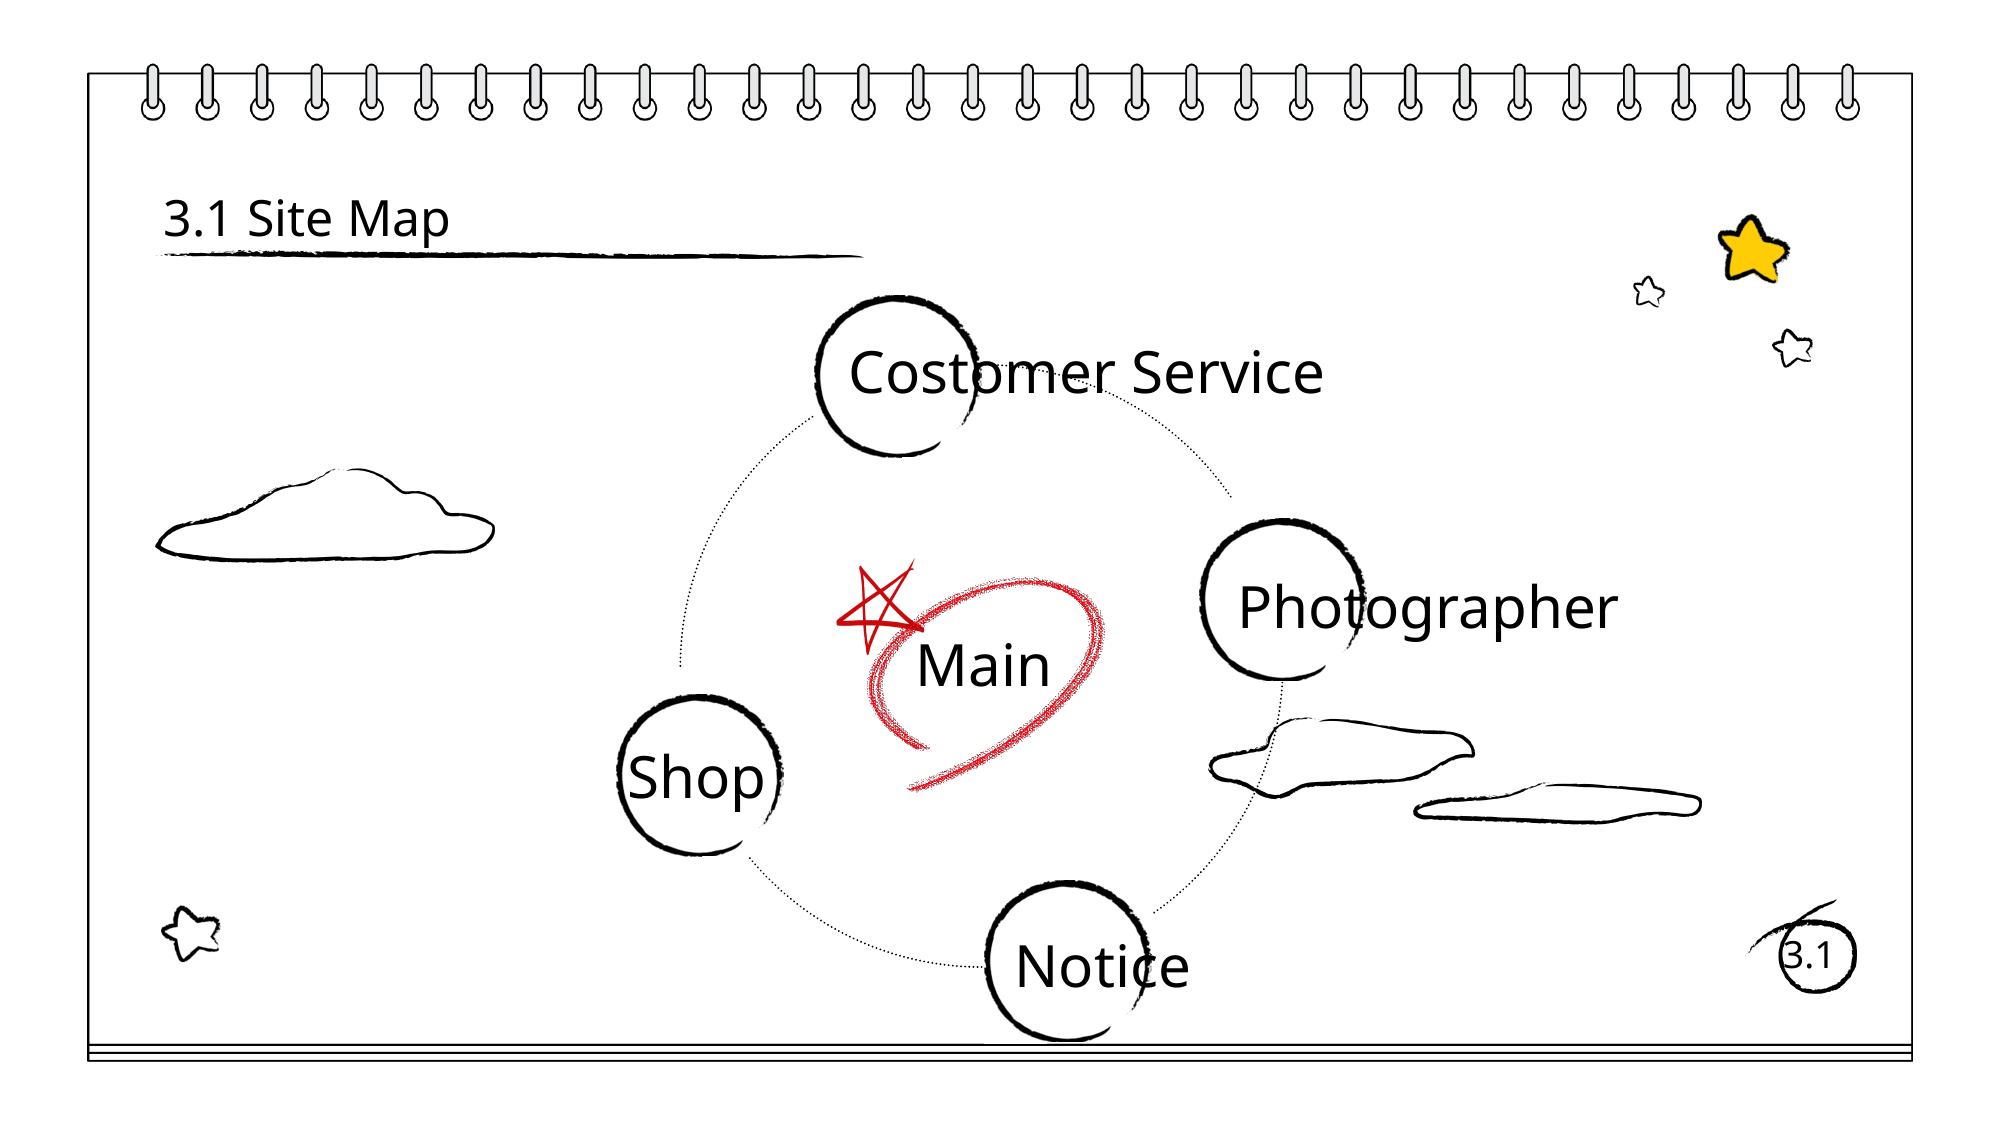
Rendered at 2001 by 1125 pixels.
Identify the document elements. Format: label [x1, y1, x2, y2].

picture [87, 63, 1913, 1062]
text_box [1745, 899, 1857, 994]
